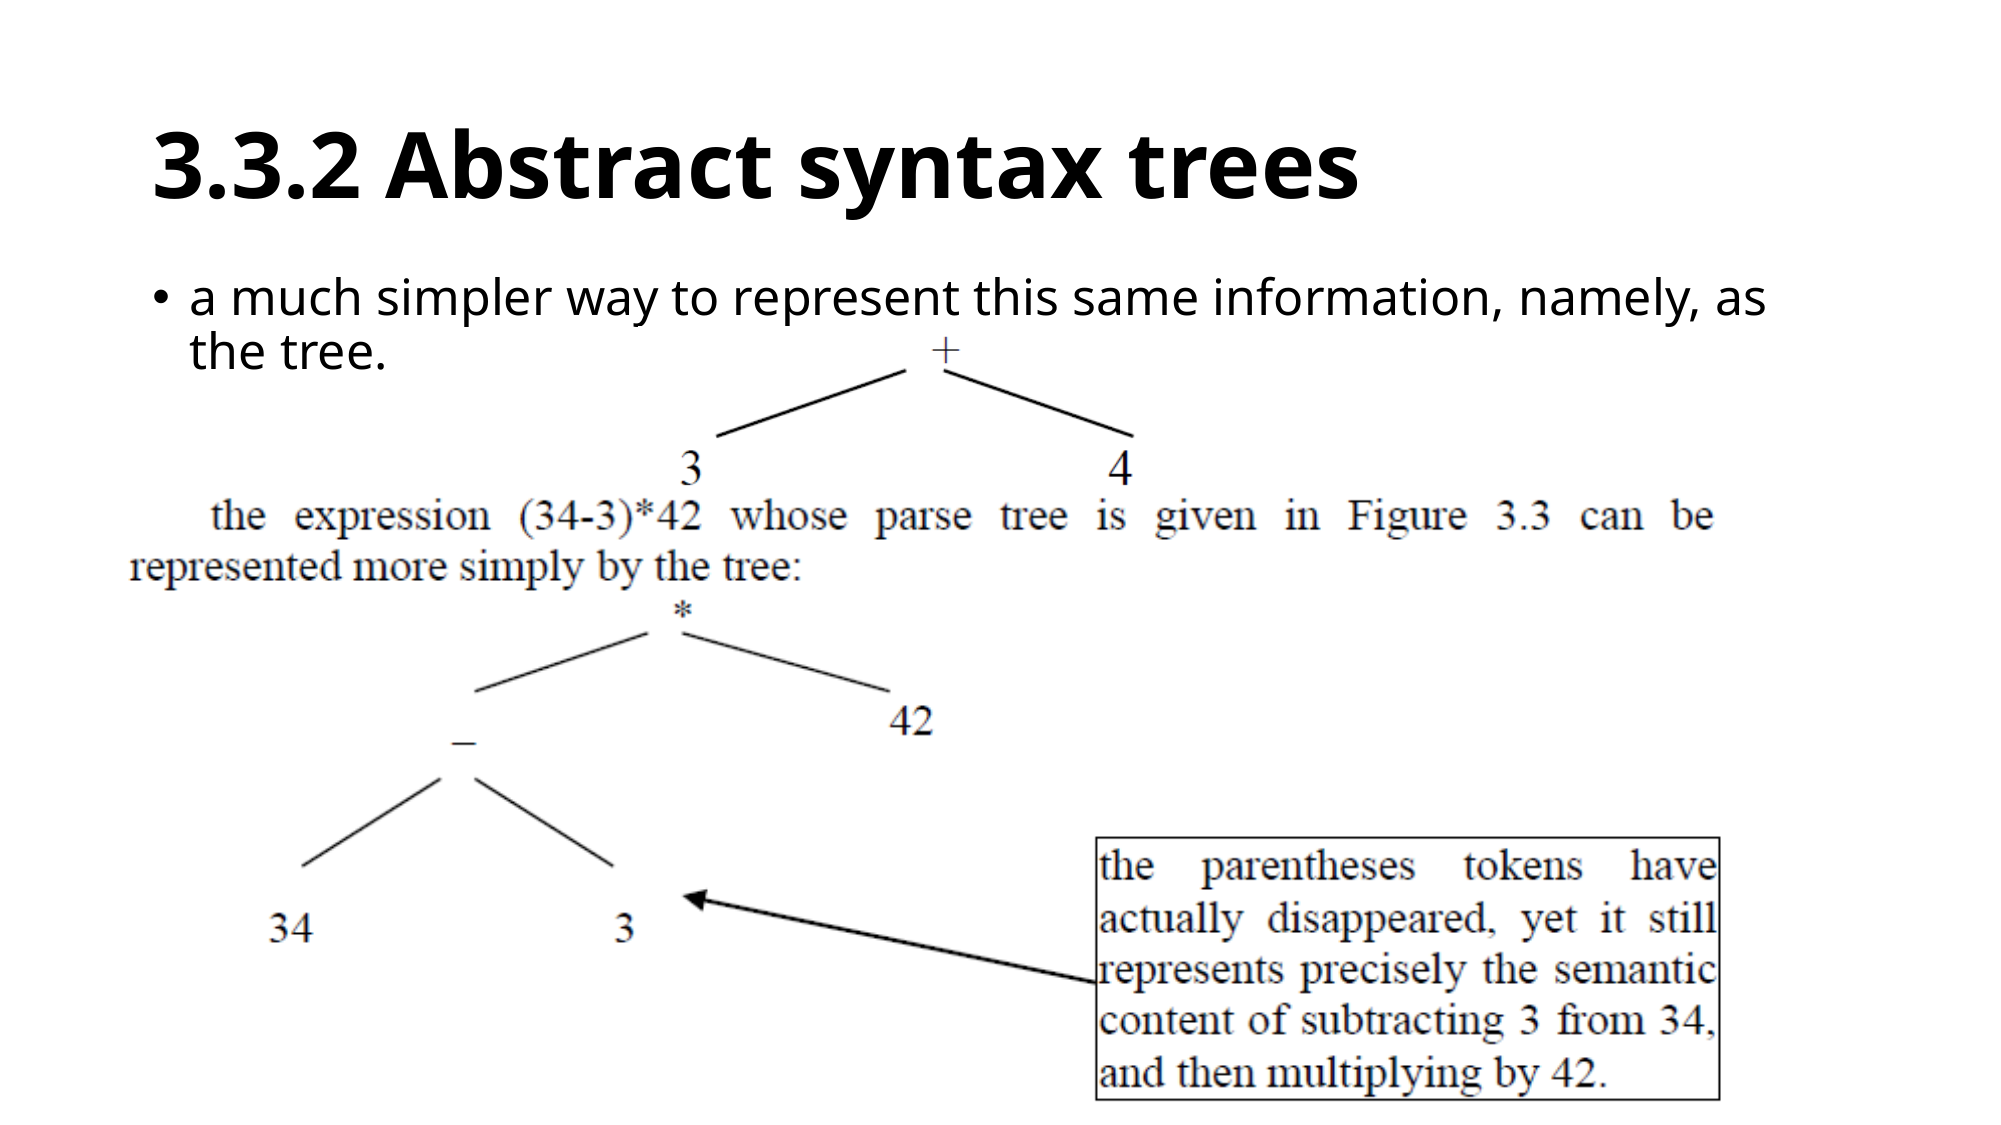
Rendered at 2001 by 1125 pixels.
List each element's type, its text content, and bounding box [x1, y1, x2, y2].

picture [115, 326, 1735, 1109]
title 3.3.2 Abstract syntax trees [137, 59, 1863, 265]
list a much simpler way to represent this same information, namely, as the tree. [137, 265, 1863, 979]
